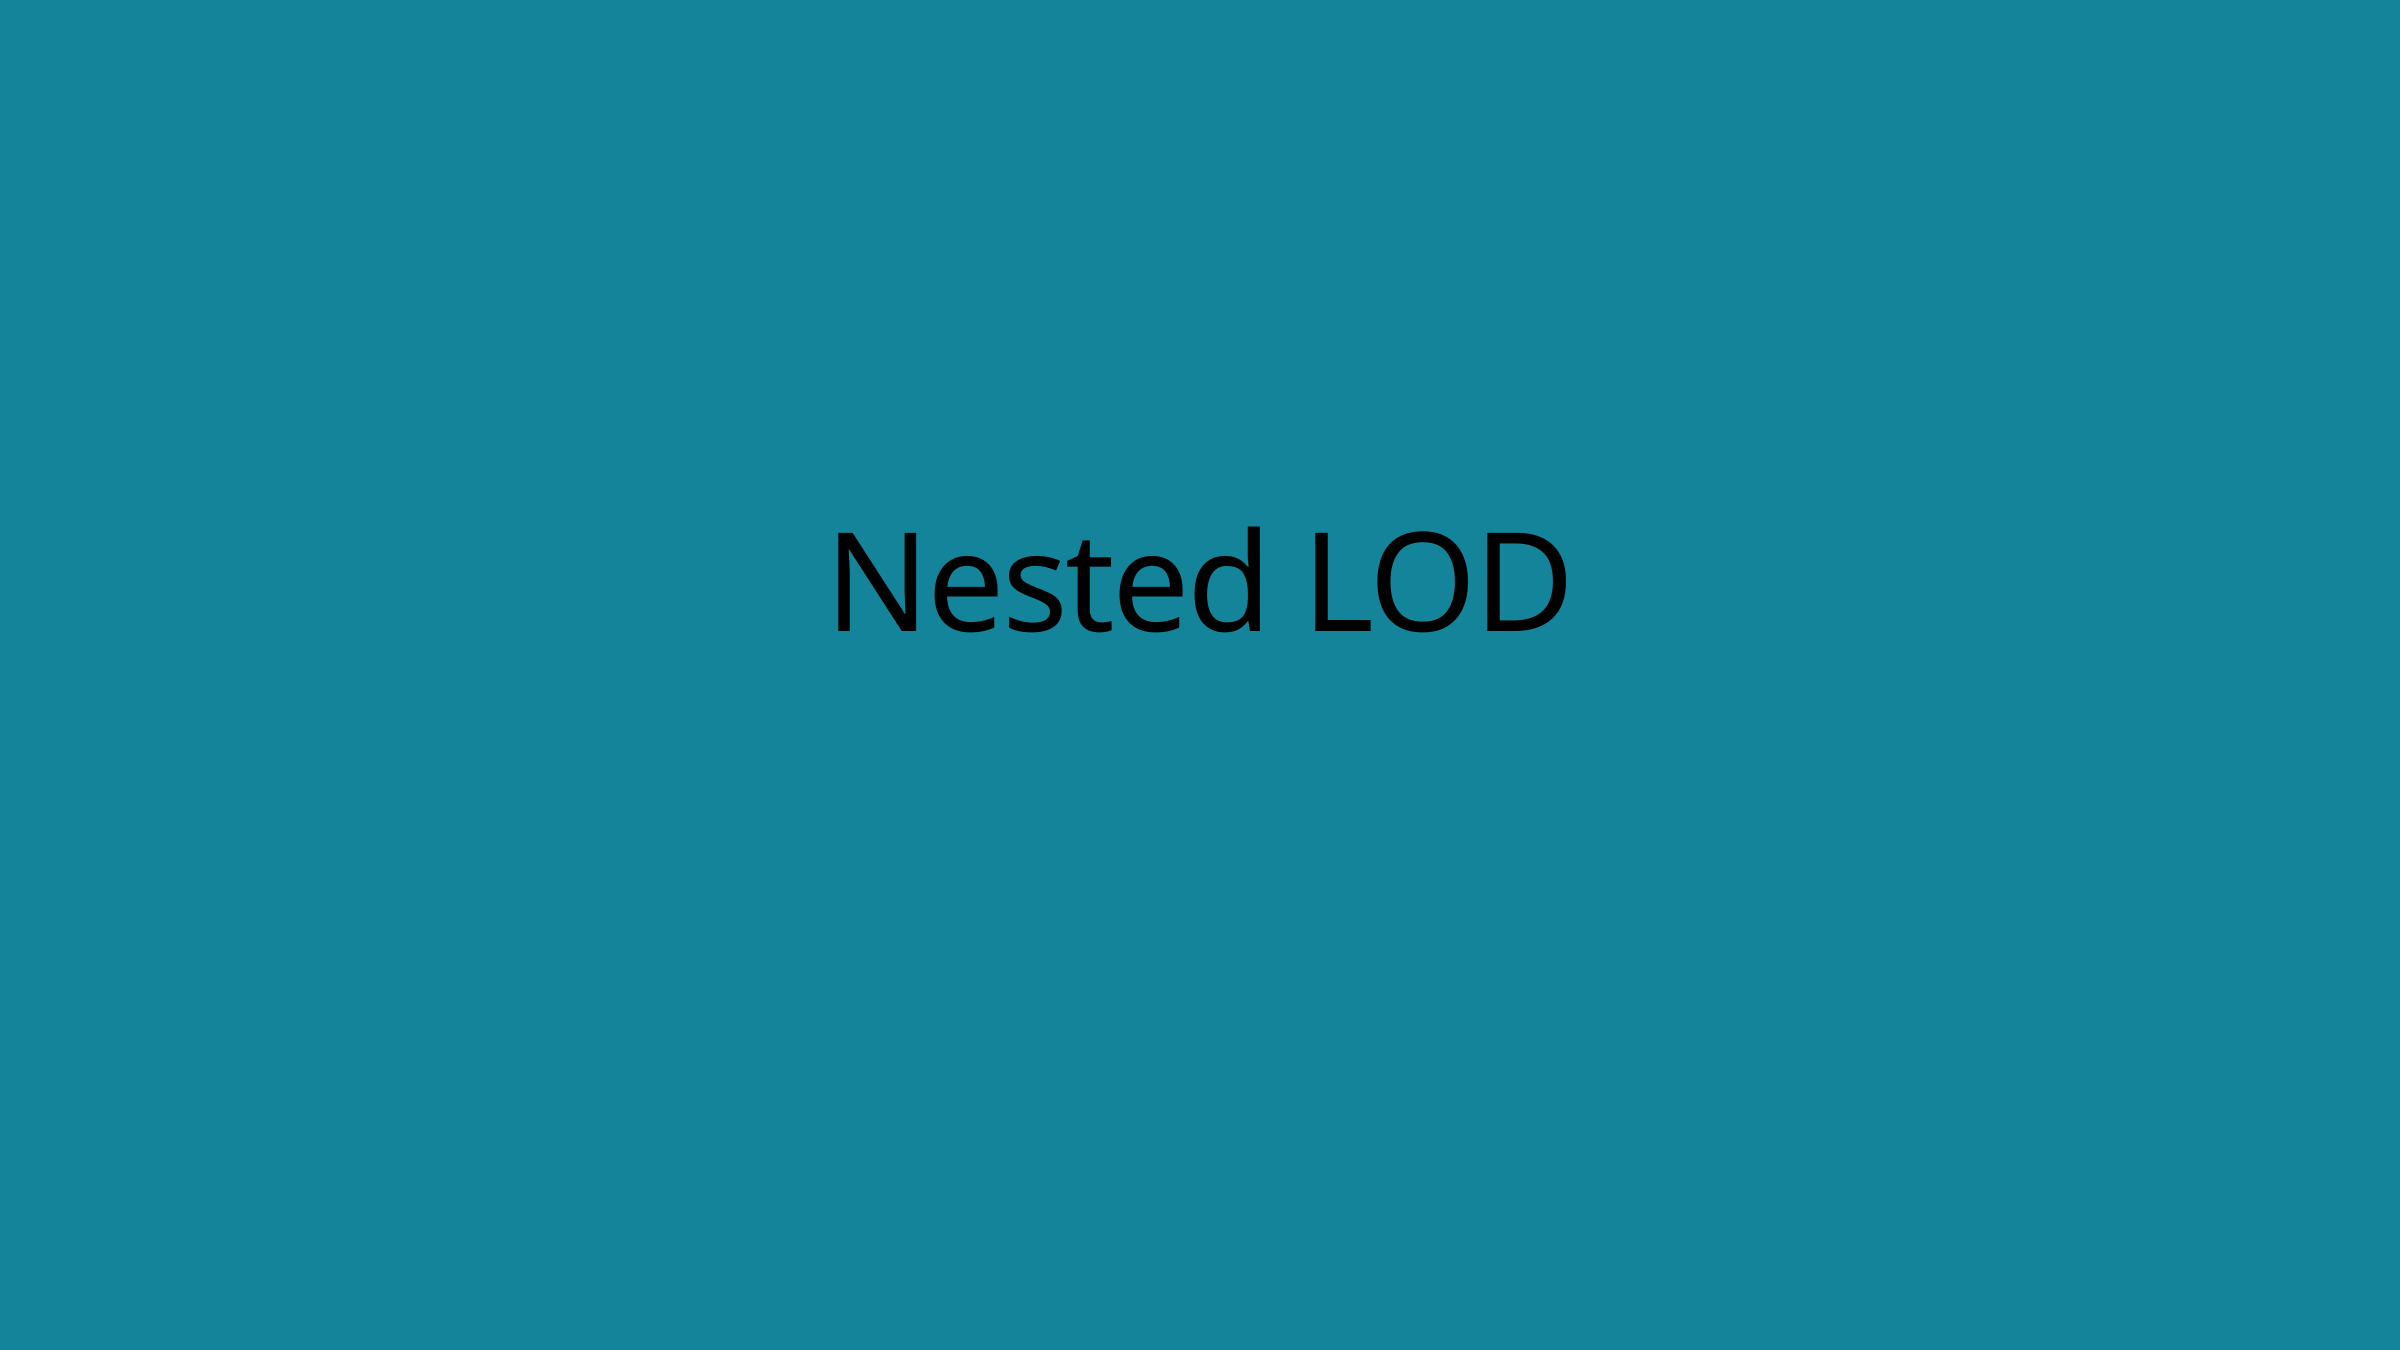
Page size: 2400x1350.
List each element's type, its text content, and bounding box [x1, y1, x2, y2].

title Nested LOD [229, 498, 2171, 676]
